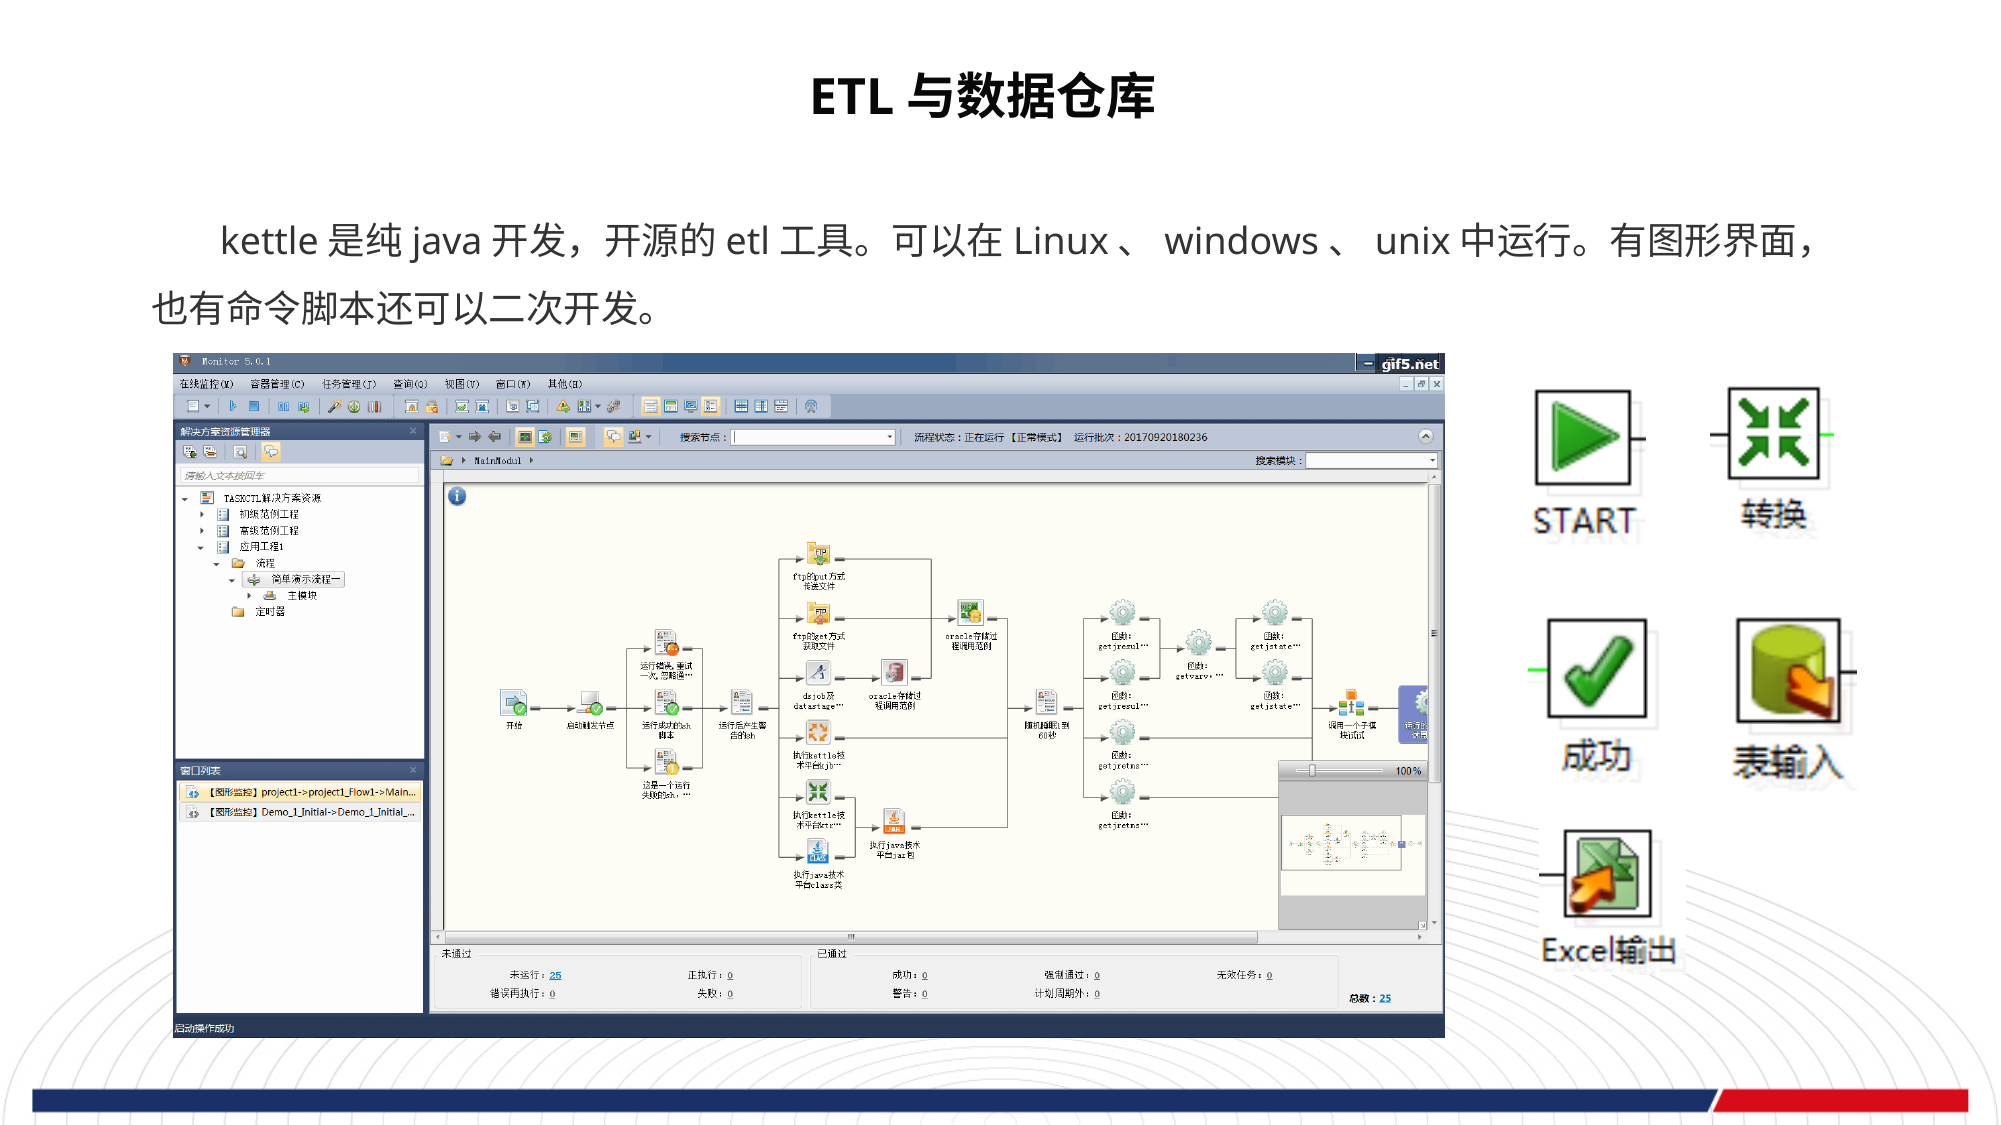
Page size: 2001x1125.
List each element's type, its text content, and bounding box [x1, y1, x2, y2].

text_box kettle是纯java开发，开源的etl工具。可以在Linux、windows、unix中运行。有图形界面，也有命令脚本还可以二次开发。 [136, 187, 1830, 338]
picture [0, 0, 2001, 1125]
text_box ETL与数据仓库 [136, 64, 1830, 167]
